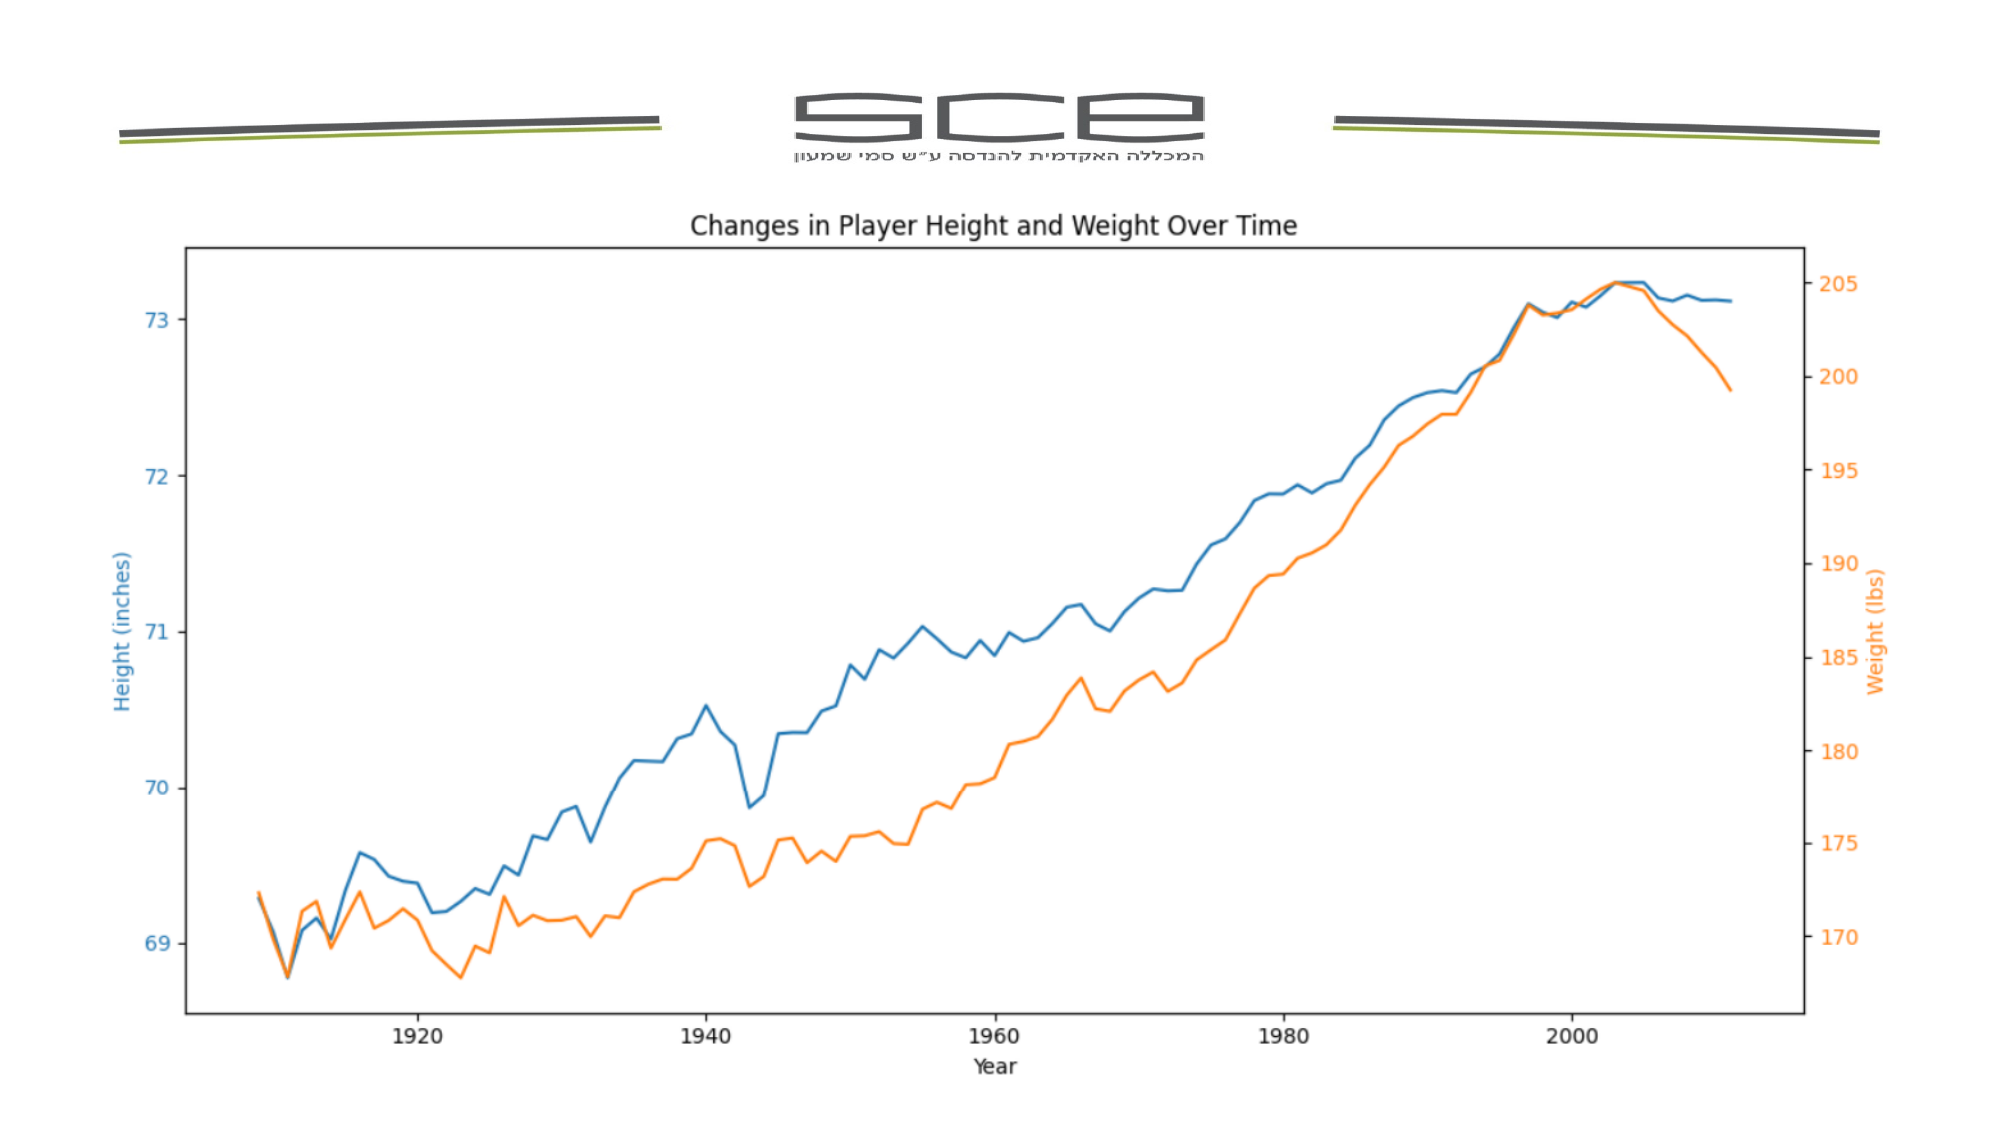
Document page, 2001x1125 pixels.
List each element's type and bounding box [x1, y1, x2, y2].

picture [0, 0, 2000, 190]
list [103, 209, 1897, 1086]
